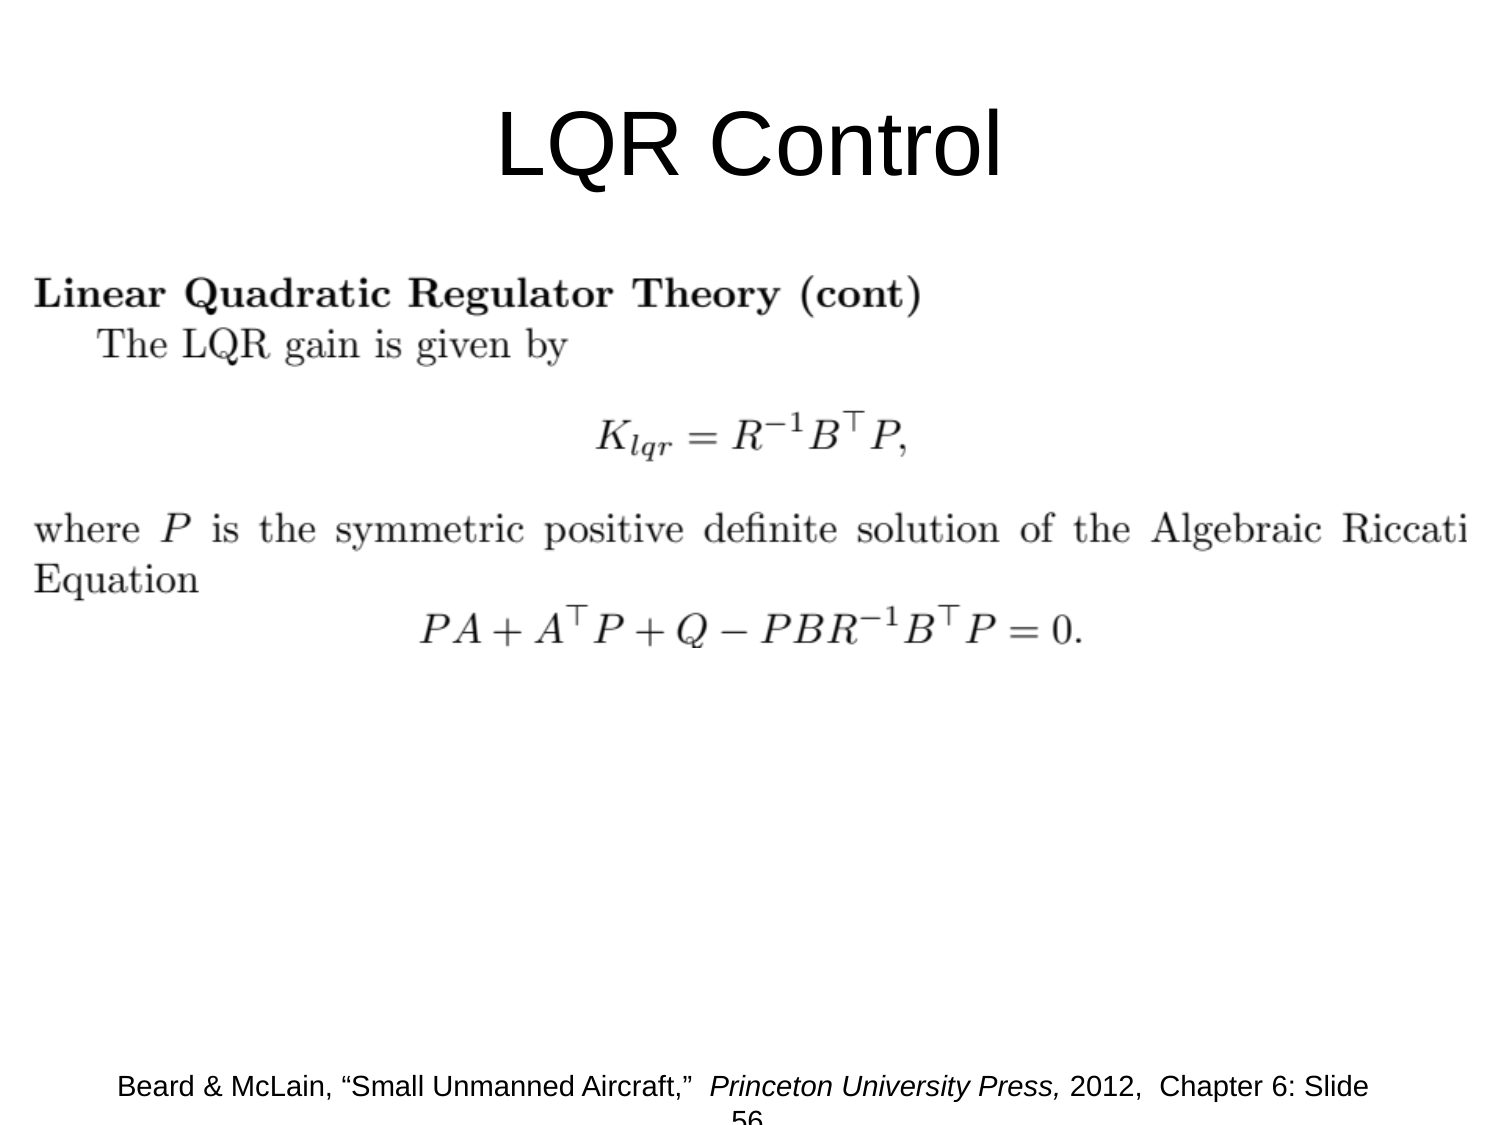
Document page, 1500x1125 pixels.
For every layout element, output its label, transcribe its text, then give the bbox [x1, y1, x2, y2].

picture [33, 274, 1467, 648]
title LQR Control [74, 44, 1426, 233]
